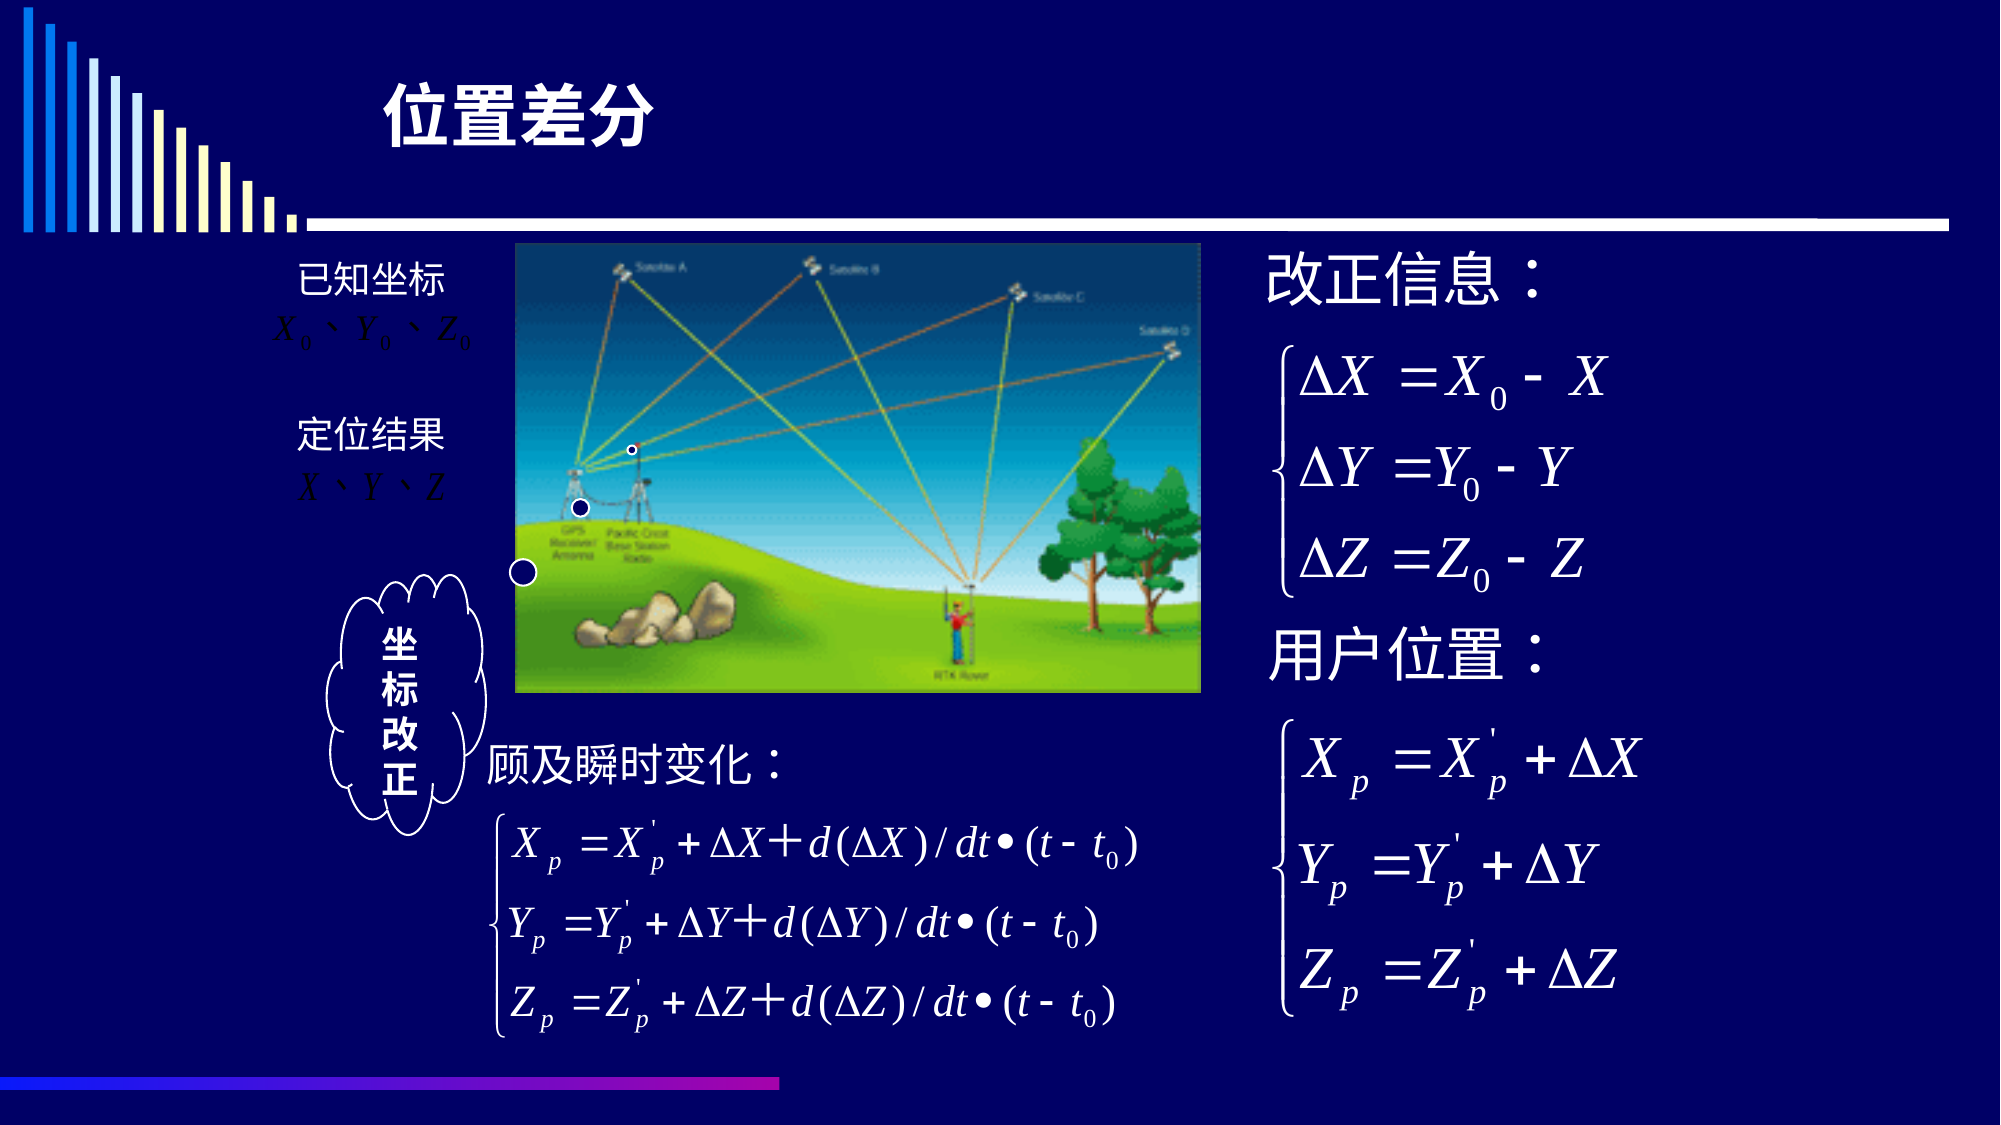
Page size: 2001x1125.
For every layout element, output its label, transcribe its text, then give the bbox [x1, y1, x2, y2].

title 位置差分 [366, 19, 1900, 208]
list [1259, 243, 1655, 1024]
text_box 坐标改正 [326, 574, 486, 836]
text_box 定位结果 [281, 403, 462, 464]
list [479, 734, 1142, 1046]
picture [515, 243, 1201, 694]
text_box 已知坐标 [281, 248, 462, 309]
